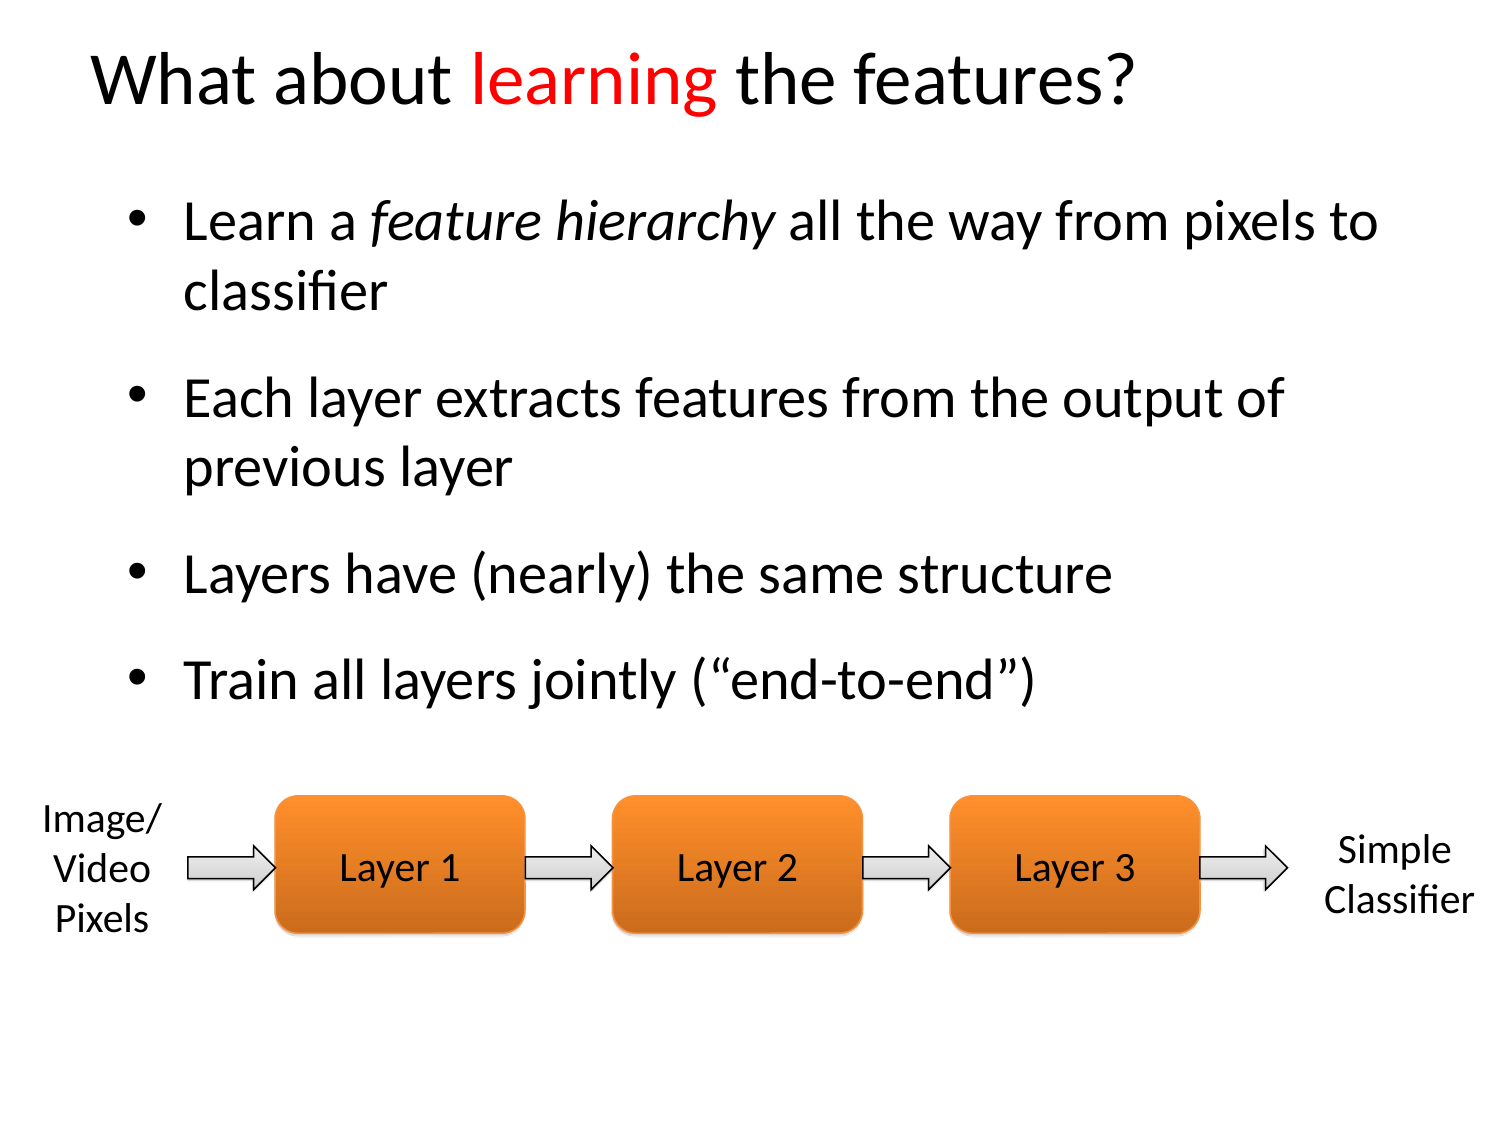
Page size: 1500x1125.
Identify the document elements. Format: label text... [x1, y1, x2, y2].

list Learn a feature hierarchy all the way from pixels to classifier Each layer extracts features from the output of previous layer Layers have (nearly) the same structure Train all layers jointly (“end-to-end”) [112, 174, 1425, 1013]
text_box Image/ Video Pixels [0, 783, 213, 949]
text_box Simple Classifier [1309, 814, 1491, 930]
text_box [525, 845, 613, 890]
text_box [862, 845, 951, 890]
text_box Layer 3 [950, 795, 1201, 934]
text_box [1199, 845, 1288, 890]
text_box [187, 845, 276, 890]
text_box Layer 1 [275, 795, 526, 934]
text_box Layer 2 [612, 795, 863, 934]
title What about learning the features? [75, 0, 1425, 150]
